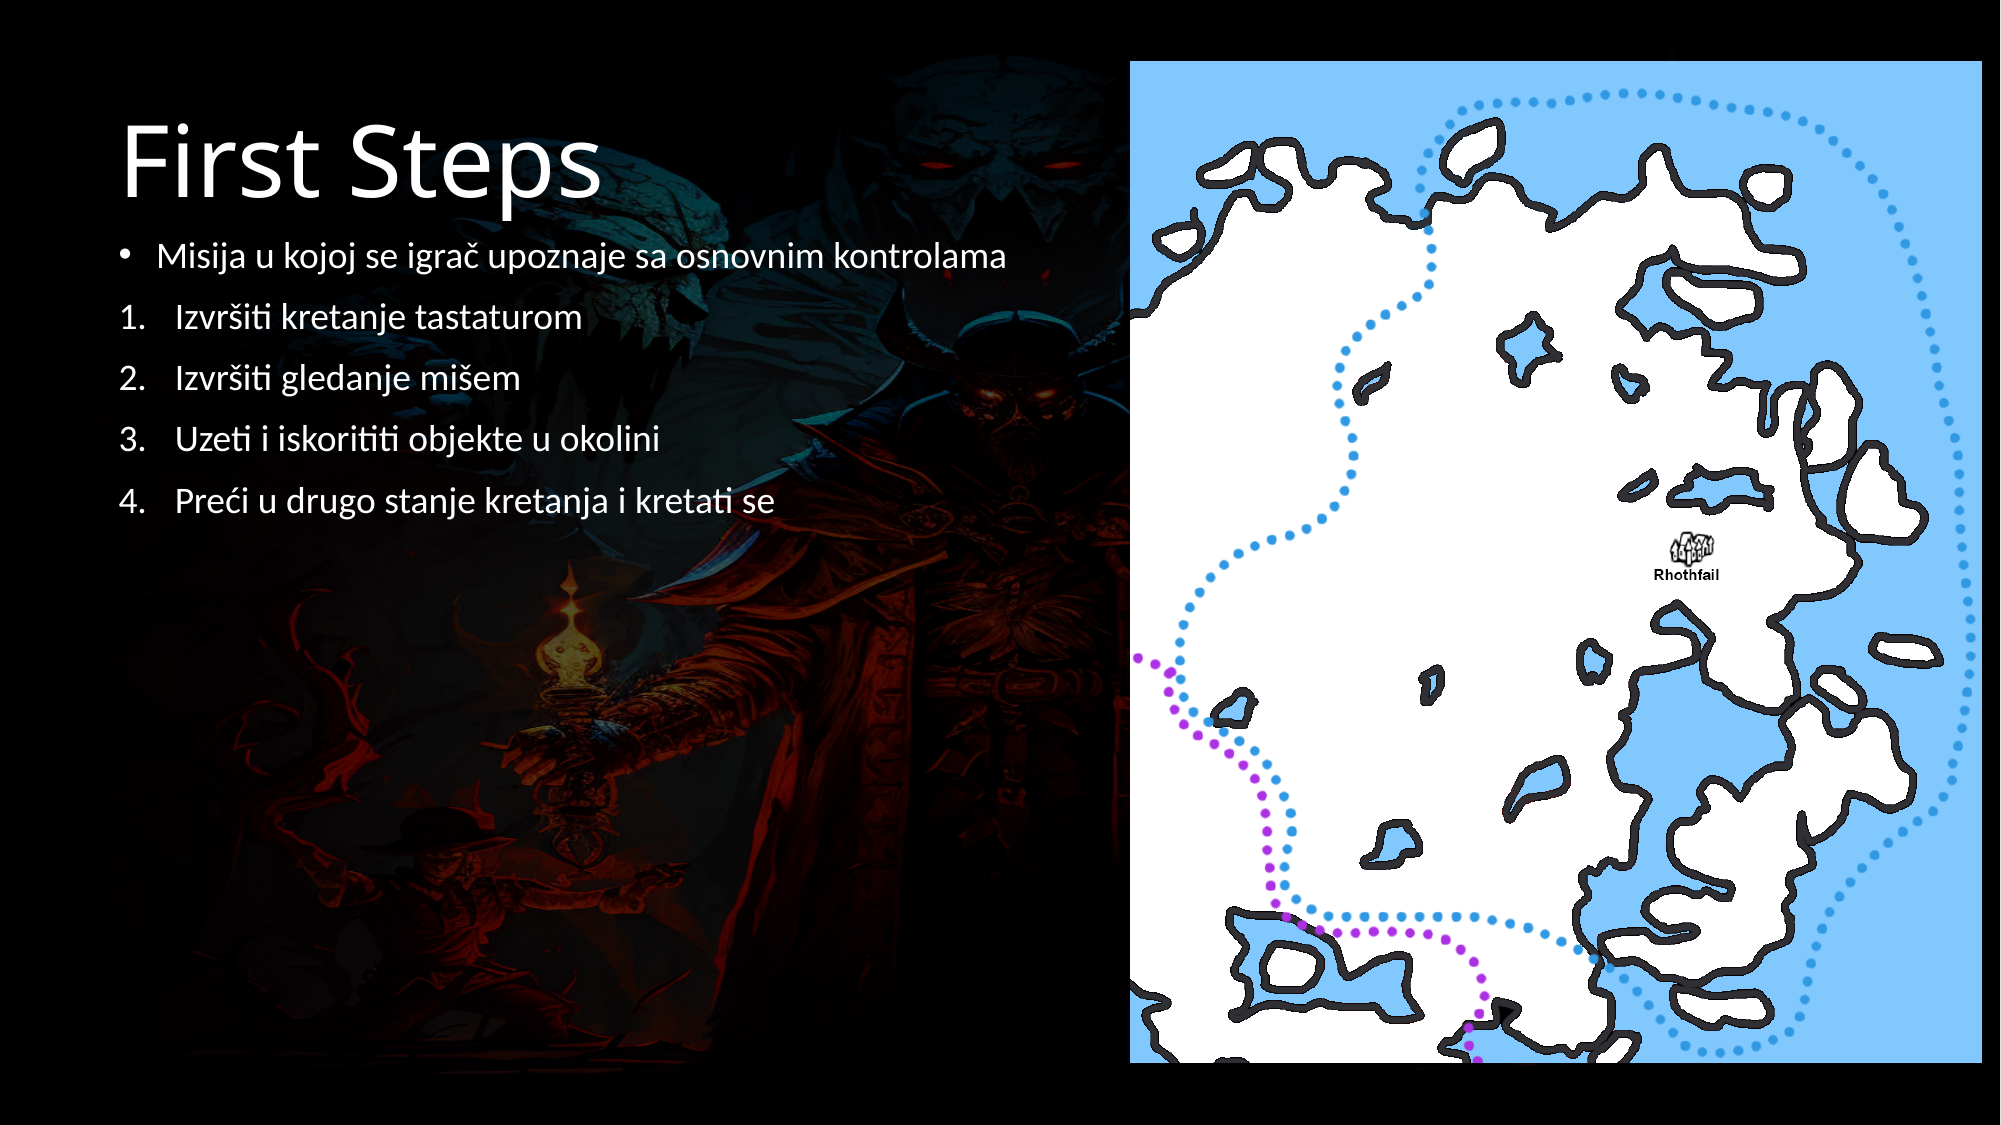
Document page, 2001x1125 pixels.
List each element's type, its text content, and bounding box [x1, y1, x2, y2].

list Misija u kojoj se igrač upoznaje sa osnovnim kontrolama Izvršiti kretanje tastaturom Izvršiti gledanje mišem Uzeti i iskorititi objekte u okolini Preći u drugo stanje kretanja i kretati se [103, 228, 1118, 1001]
picture [0, 0, 2001, 1125]
title First Steps [103, 103, 1118, 228]
